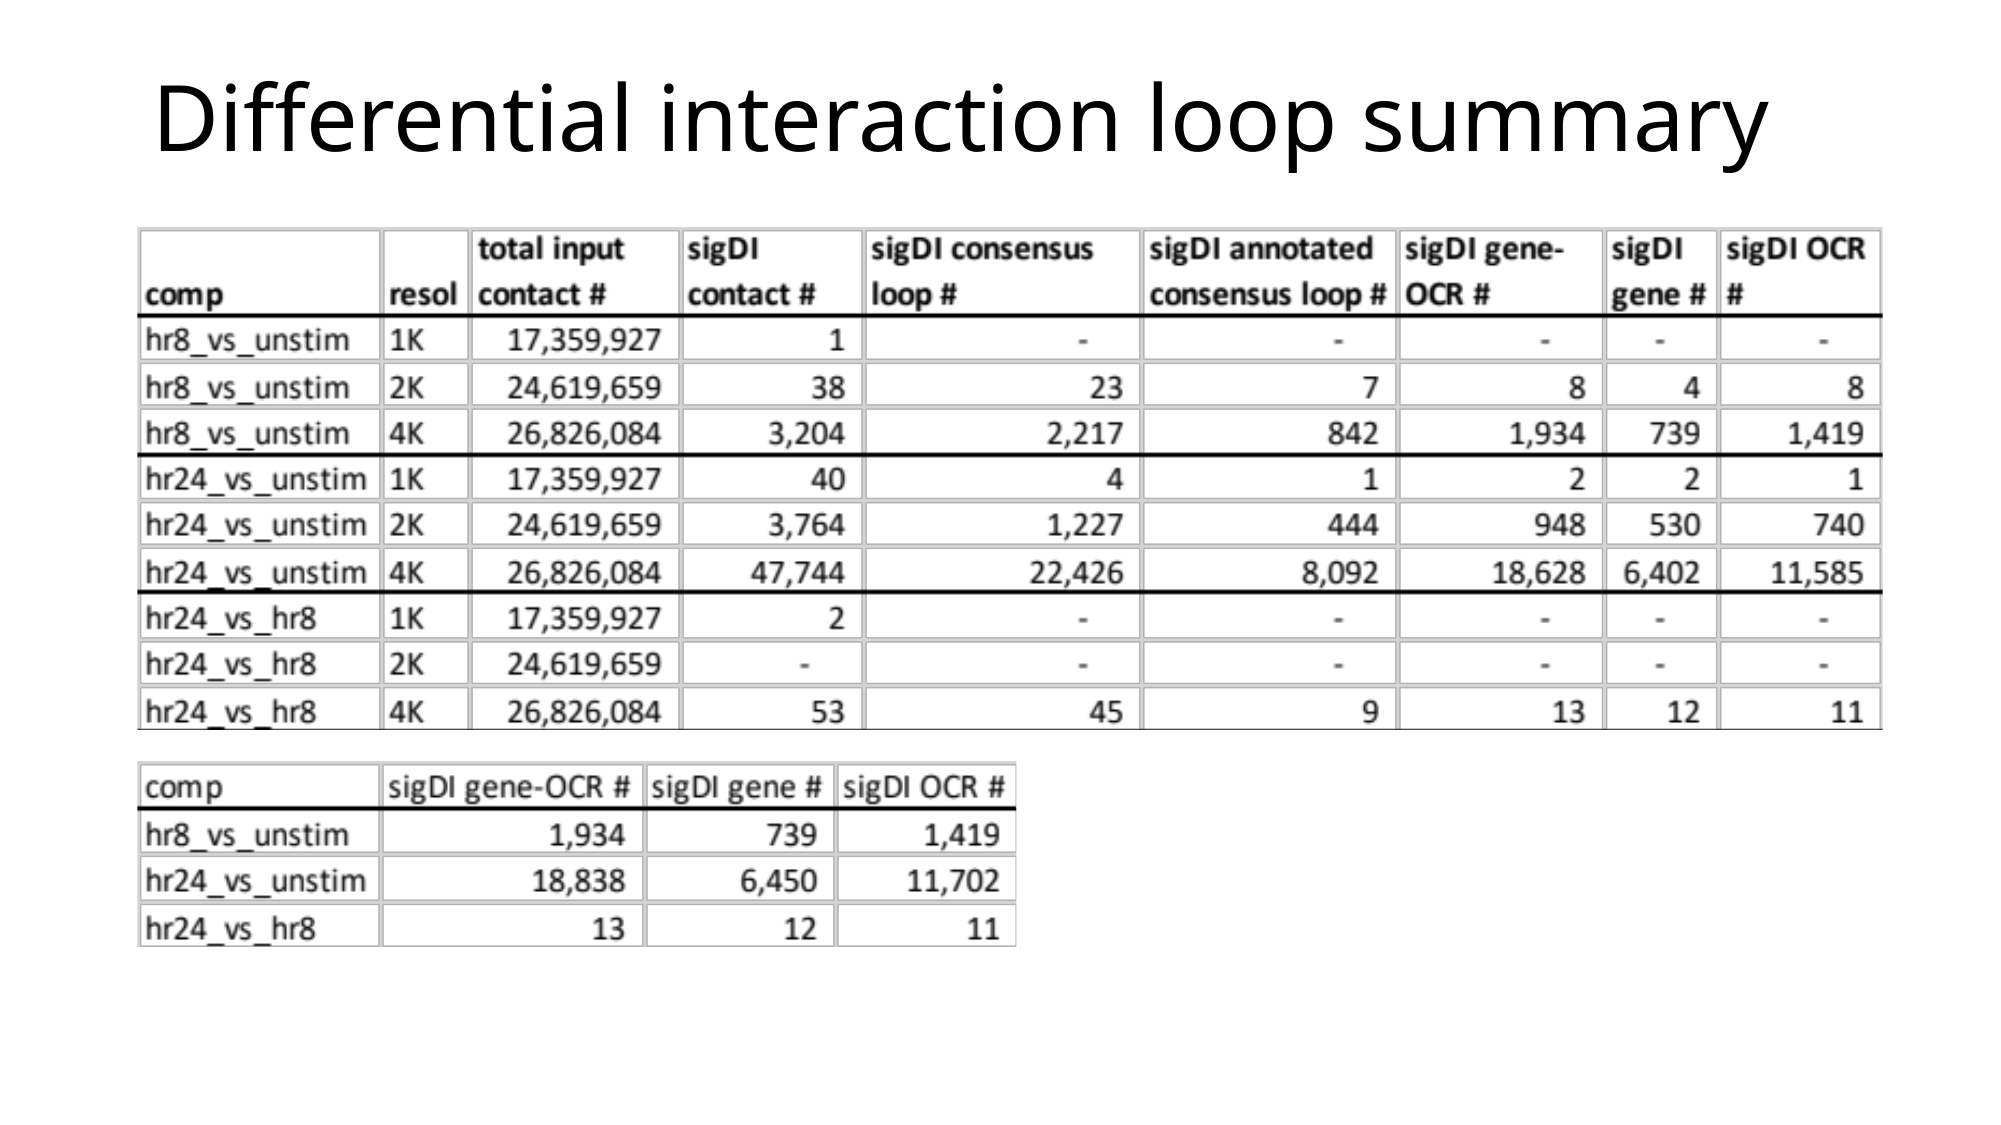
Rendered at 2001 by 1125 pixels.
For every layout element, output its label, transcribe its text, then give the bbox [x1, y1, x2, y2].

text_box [137, 227, 1883, 730]
title Differential interaction loop summary [137, 48, 1863, 196]
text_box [137, 761, 1017, 947]
